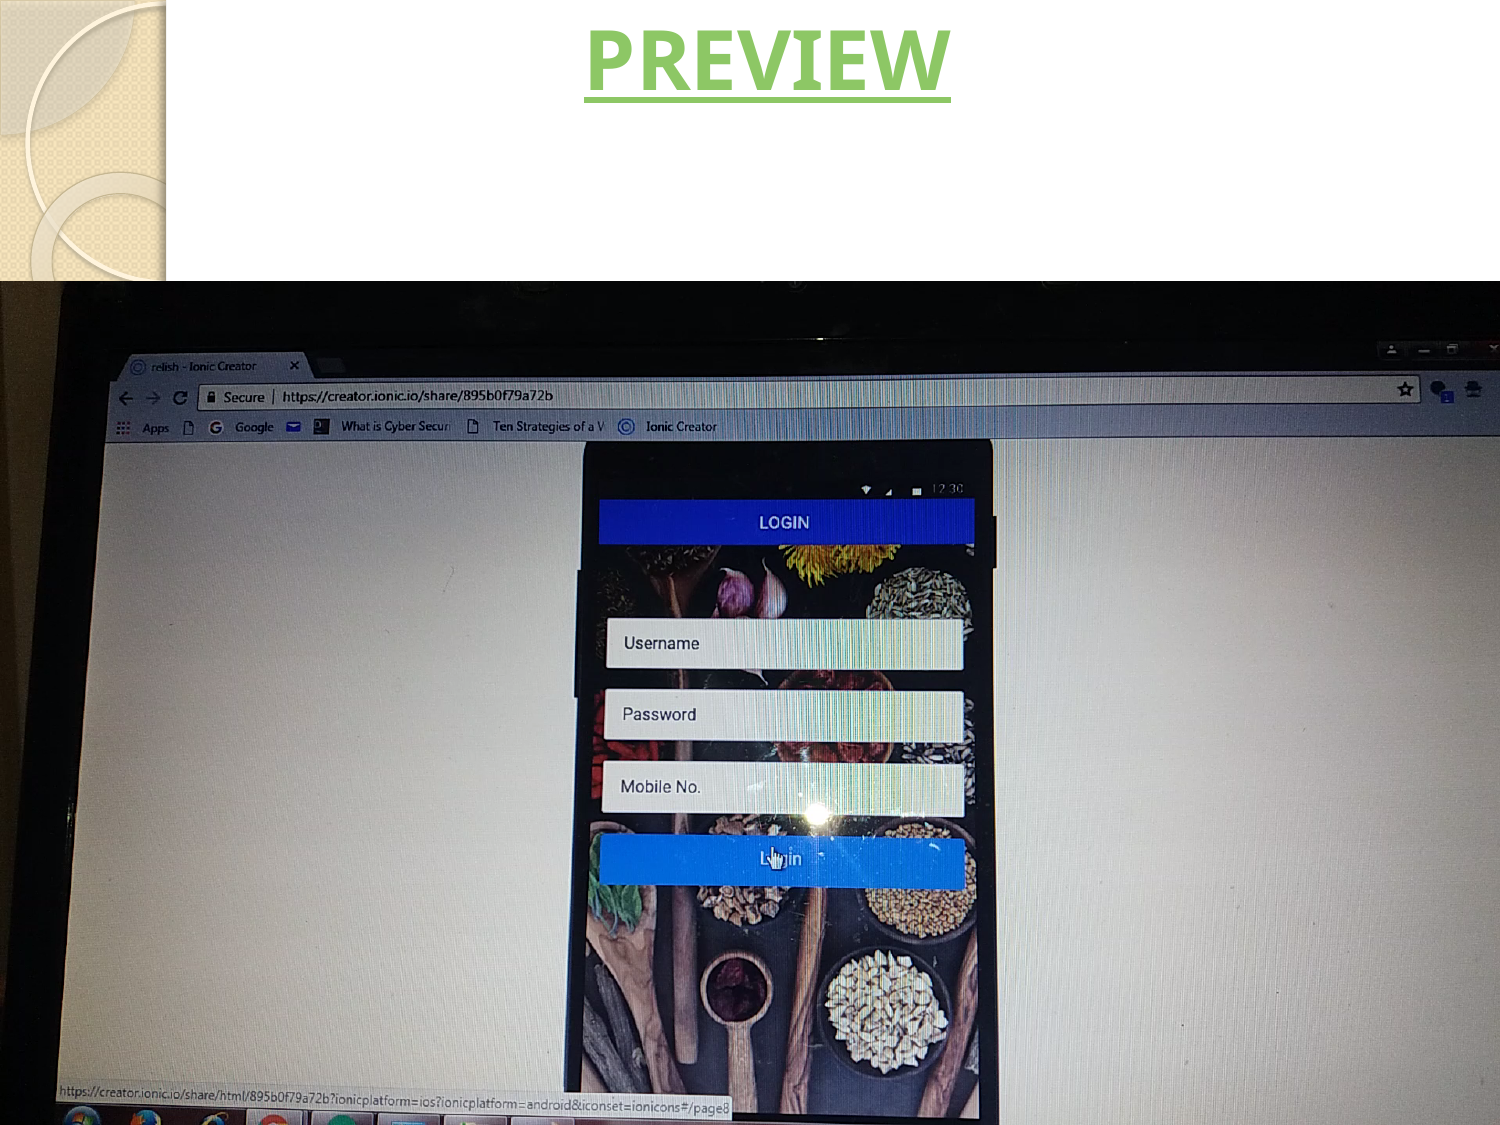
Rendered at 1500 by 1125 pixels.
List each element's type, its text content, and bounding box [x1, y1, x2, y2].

text_box PREVIEW [35, 0, 1500, 129]
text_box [0, 280, 1500, 1125]
